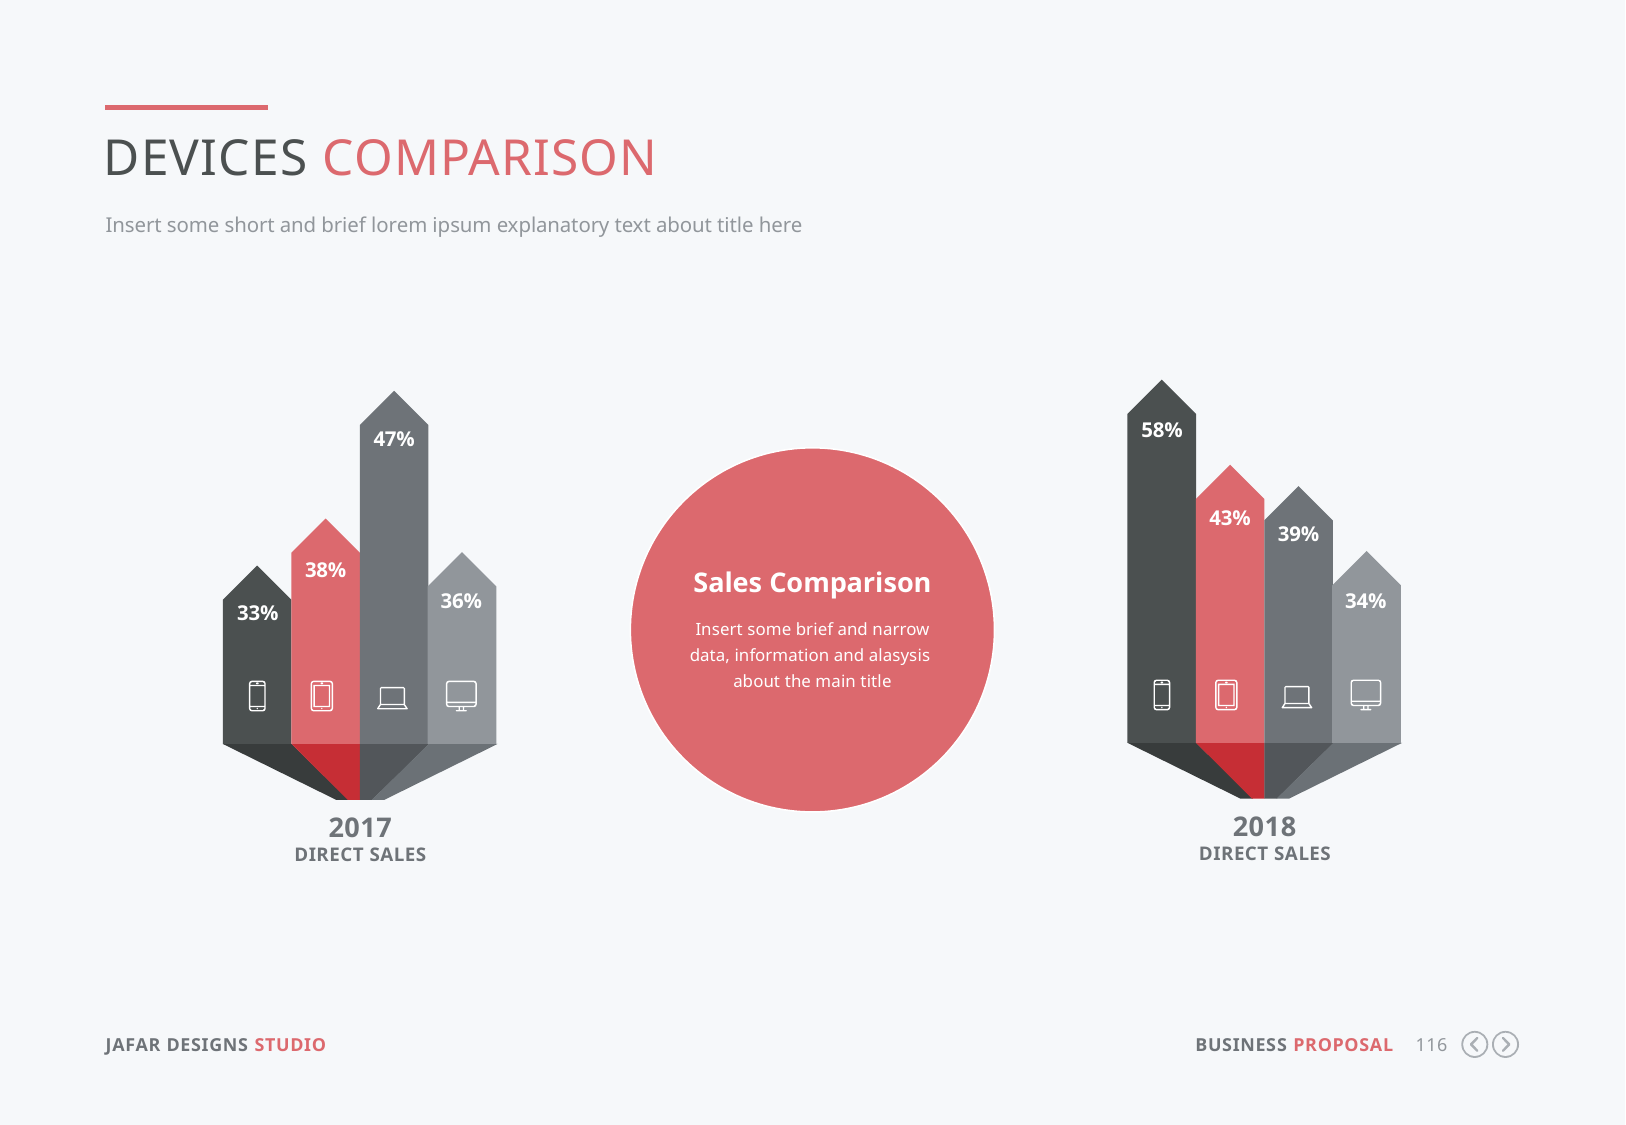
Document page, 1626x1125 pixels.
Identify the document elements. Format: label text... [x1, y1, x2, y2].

text_box [377, 686, 408, 710]
list Devices comparison [103, 125, 1518, 188]
text_box [1350, 679, 1382, 711]
text_box [359, 746, 425, 800]
text_box 47% [370, 421, 418, 451]
text_box [445, 680, 477, 712]
text_box [1331, 549, 1402, 744]
text_box [227, 746, 346, 800]
text_box [290, 517, 358, 746]
text_box 2017 Direct Sales [281, 810, 439, 865]
text_box [248, 680, 266, 712]
text_box [1276, 744, 1400, 799]
text_box 33% [233, 594, 282, 625]
text_box [1194, 463, 1266, 744]
text_box [310, 680, 334, 712]
text_box 2018 Direct Sales [1186, 808, 1344, 864]
text_box [1263, 484, 1334, 744]
text_box 36% [437, 583, 486, 613]
text_box 58% [1138, 412, 1186, 442]
text_box [1126, 378, 1198, 744]
text_box 38% [301, 552, 350, 582]
text_box [358, 389, 430, 746]
text_box [371, 746, 494, 800]
list Insert some short and brief lorem ipsum explanatory text about title here [105, 209, 1519, 241]
text_box [293, 746, 359, 800]
text_box [1215, 679, 1238, 711]
text_box [1264, 744, 1331, 799]
text_box 39% [1274, 516, 1323, 546]
text_box 34% [1342, 583, 1390, 613]
text_box 43% [1206, 499, 1254, 530]
text_box [629, 446, 996, 813]
text_box [1153, 679, 1171, 711]
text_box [680, 565, 945, 693]
text_box [1129, 744, 1251, 799]
text_box [1197, 744, 1264, 799]
text_box [221, 564, 290, 746]
text_box [1281, 685, 1313, 709]
text_box [426, 550, 498, 746]
